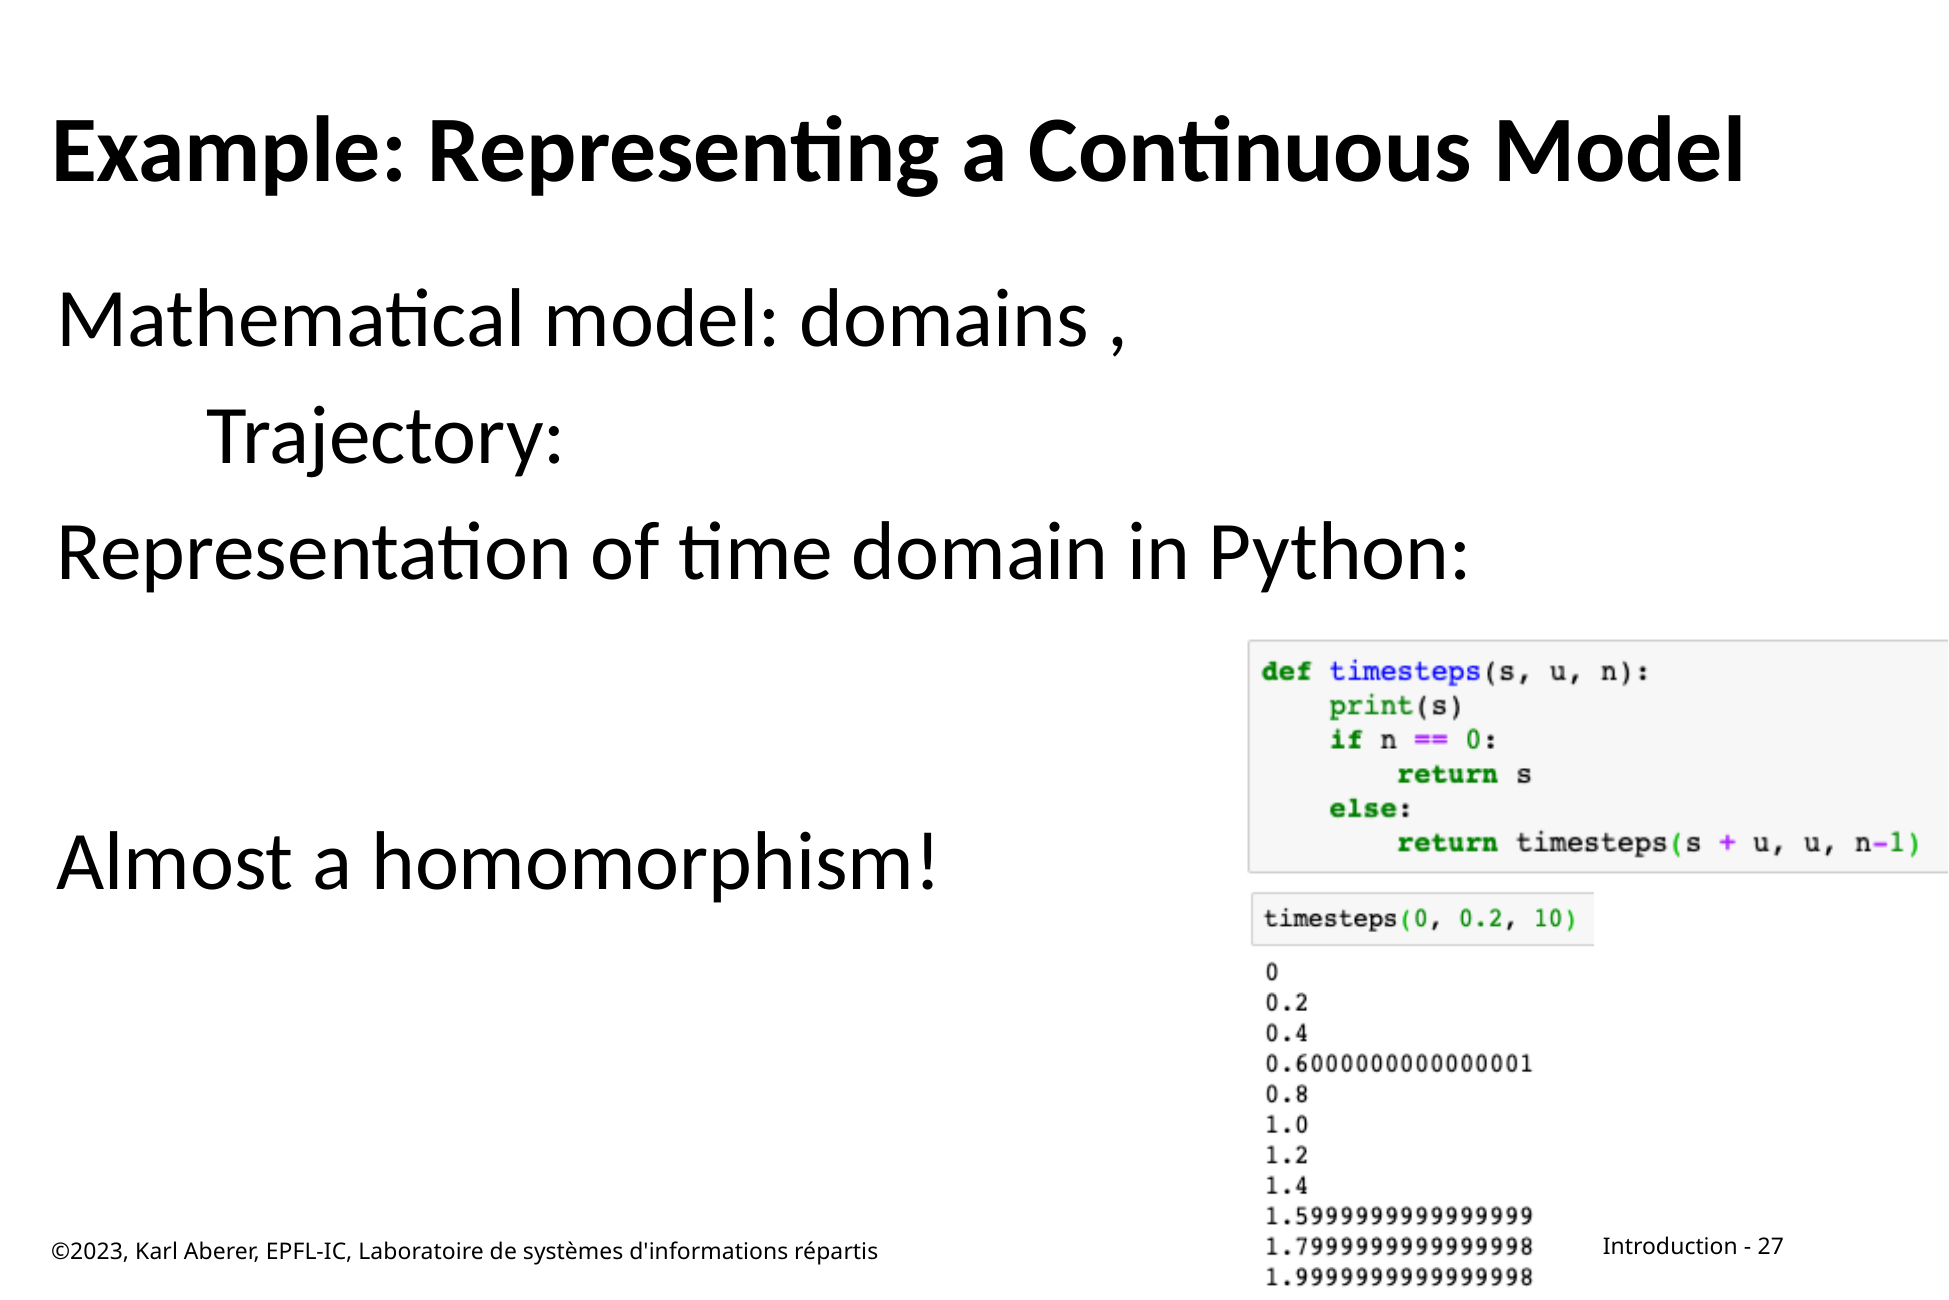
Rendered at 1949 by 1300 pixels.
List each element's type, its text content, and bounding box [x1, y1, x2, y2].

picture [1233, 625, 1948, 1300]
title Example: Representing a Continuous Model [32, 57, 1803, 232]
footer ©2023, Karl Aberer, EPFL-IC, Laboratoire de systèmes d'informations répartis [32, 1227, 1233, 1271]
